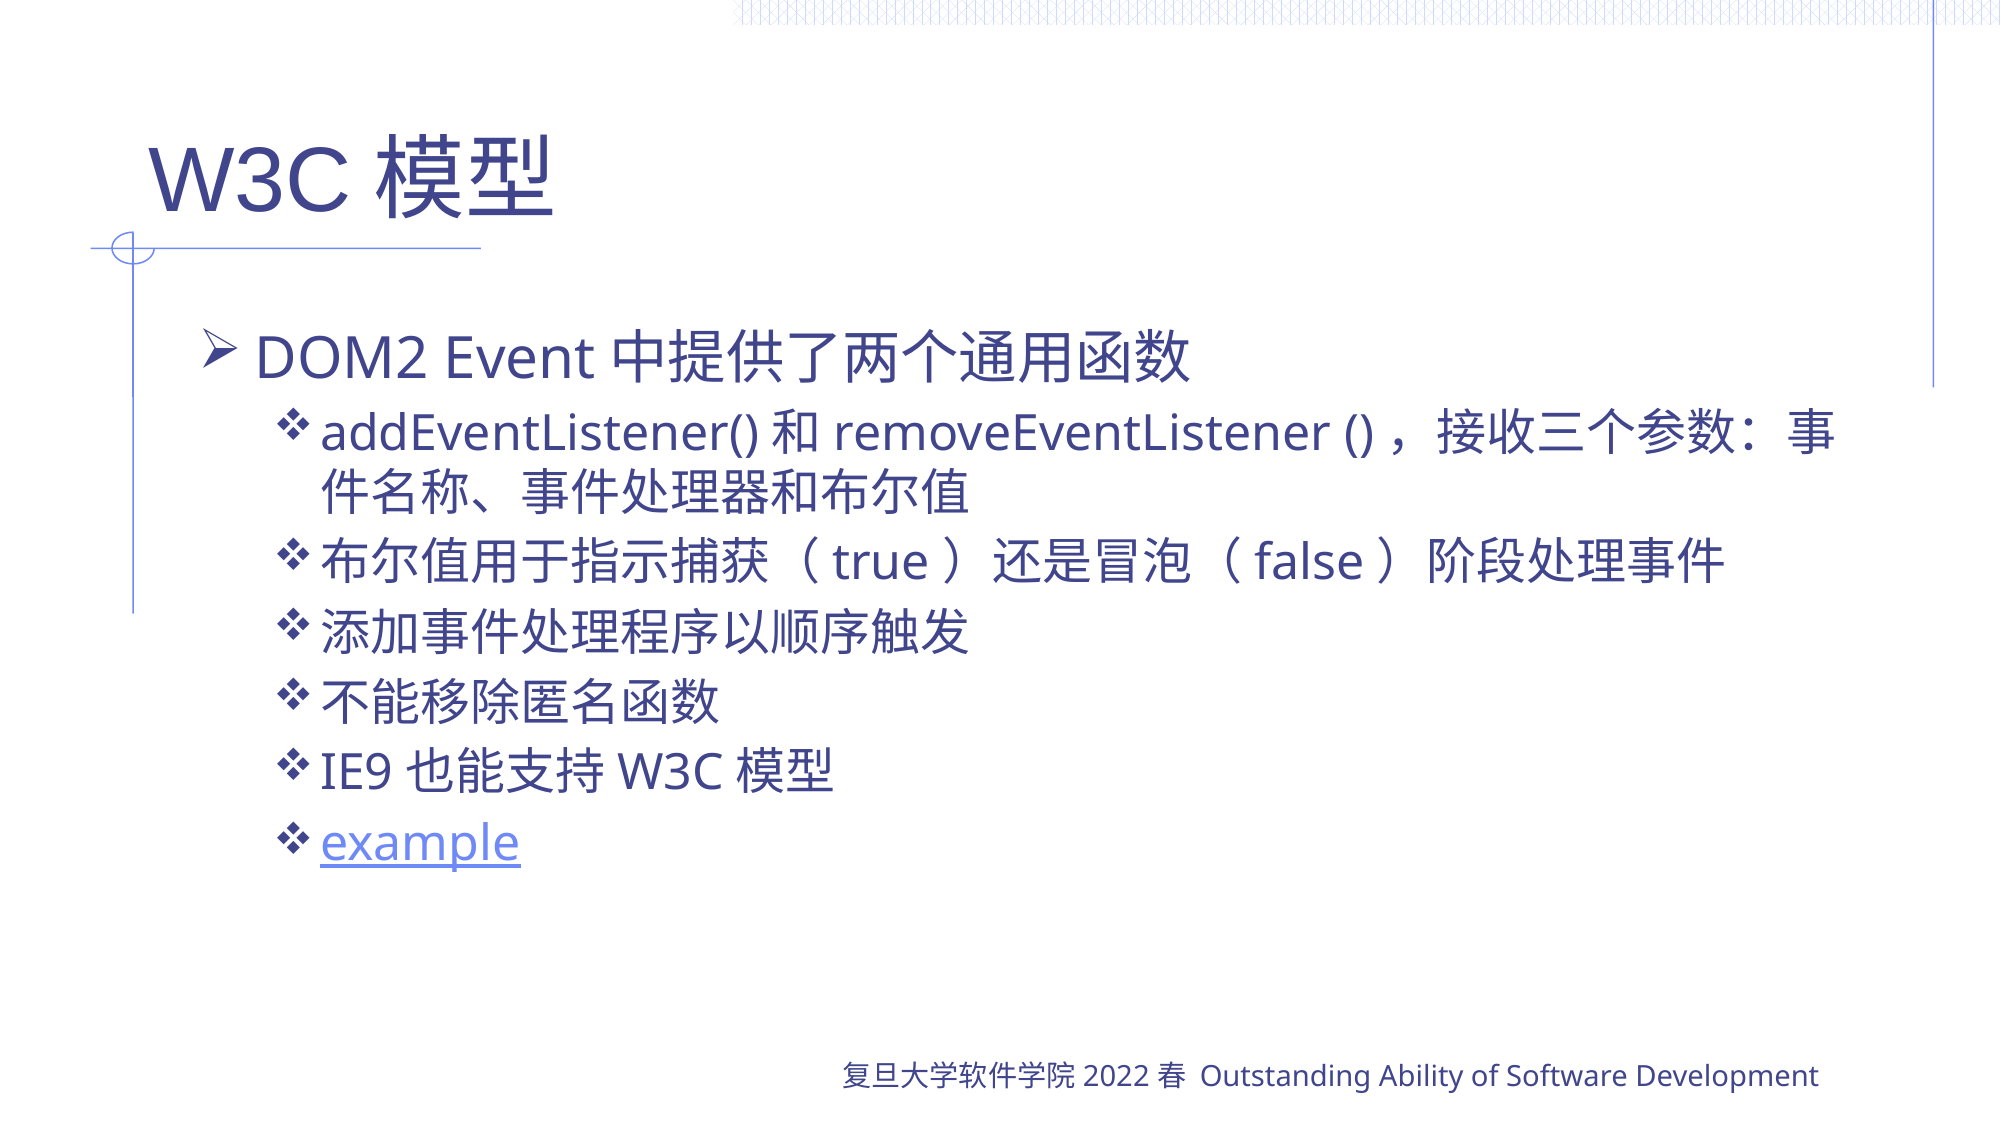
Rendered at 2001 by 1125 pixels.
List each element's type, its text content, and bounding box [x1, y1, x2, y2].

list DOM2 Event中提供了两个通用函数 addEventListener()和removeEventListener ()，接收三个参数：事件名称、事件处理器和布尔值 布尔值用于指示捕获（true）还是冒泡（false）阶段处理事件 添加事件处理程序以顺序触发 不能移除匿名函数 IE9也能支持W3C模型 example [183, 312, 1884, 988]
title W3C模型 [133, 50, 1834, 238]
